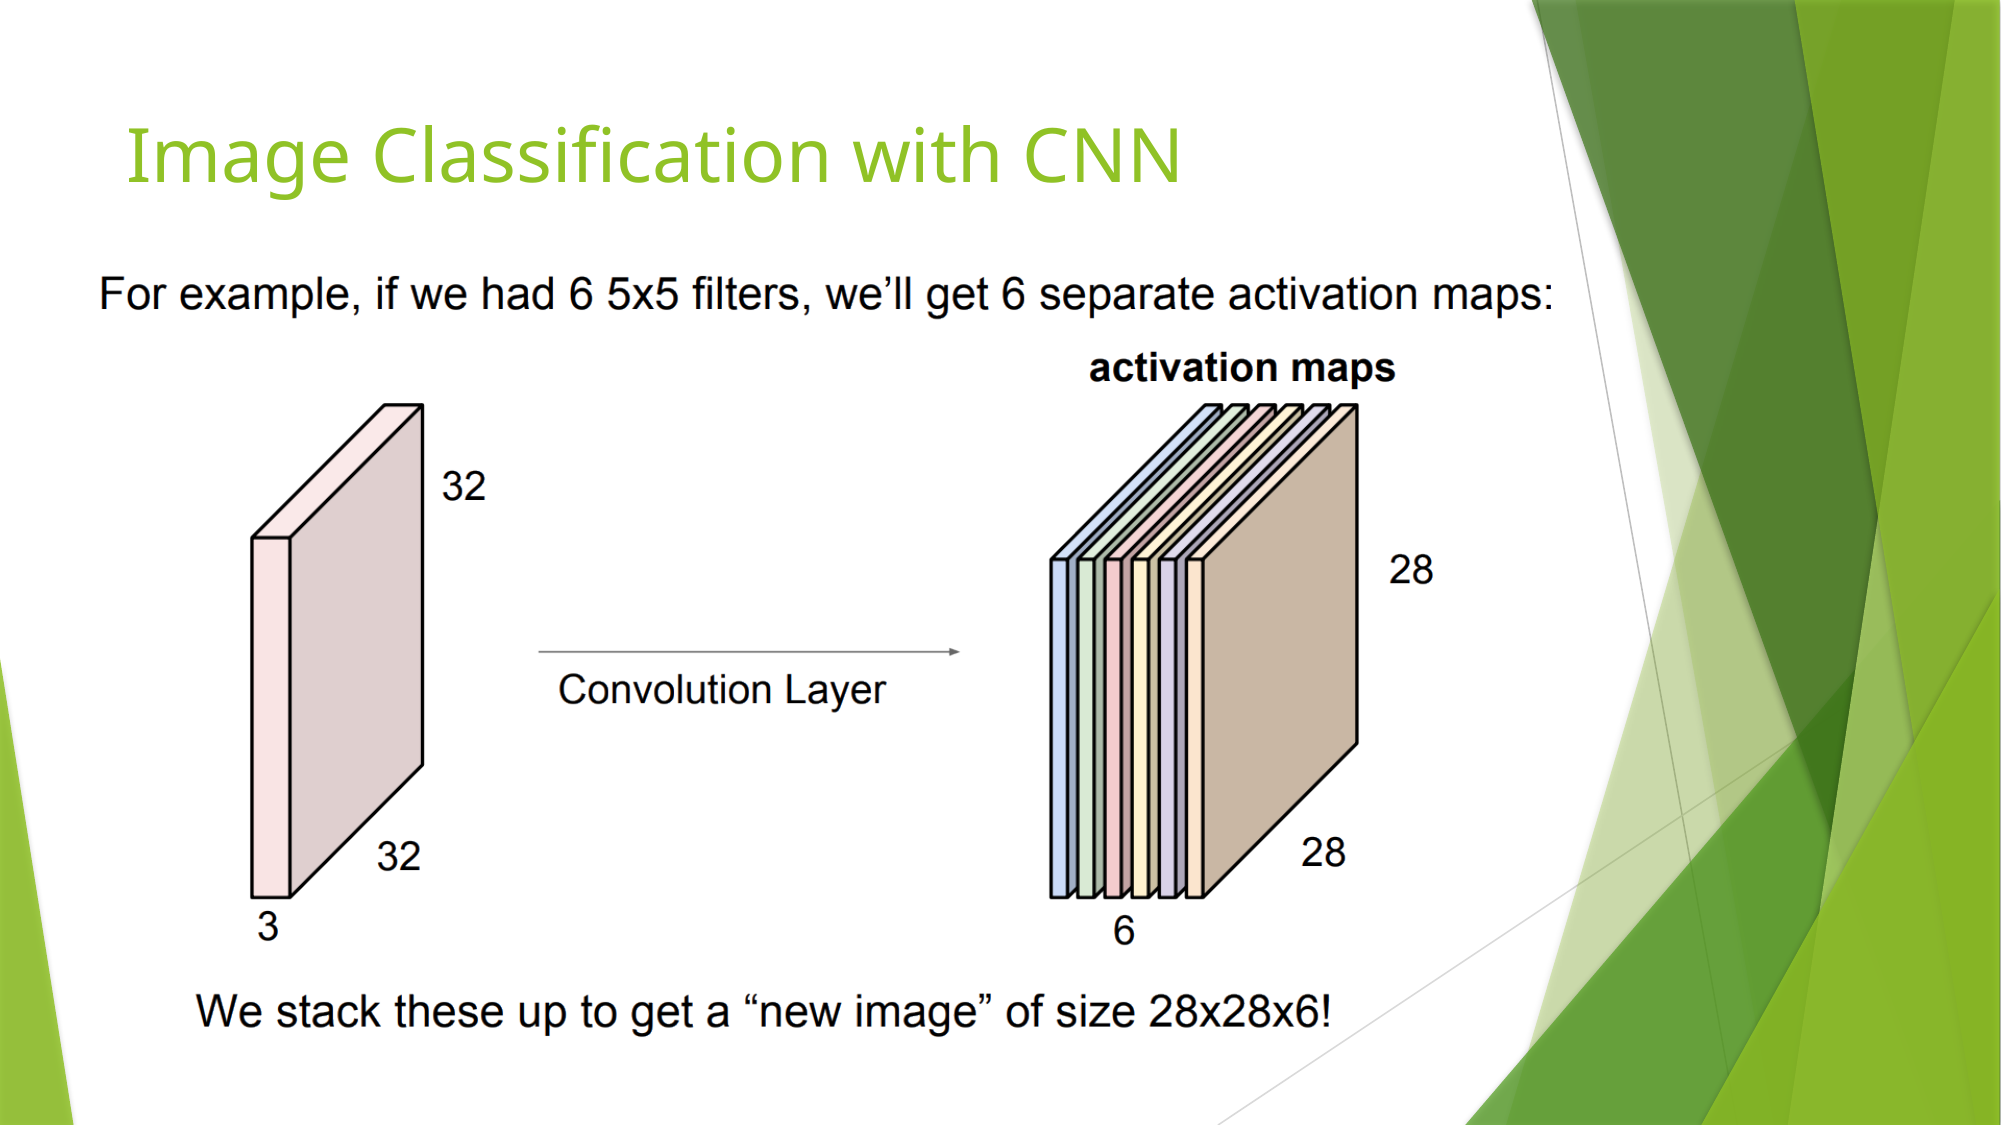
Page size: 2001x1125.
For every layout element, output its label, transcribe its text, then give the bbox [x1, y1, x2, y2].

picture [57, 257, 1575, 1057]
title Image Classification with CNN [111, 99, 1522, 256]
